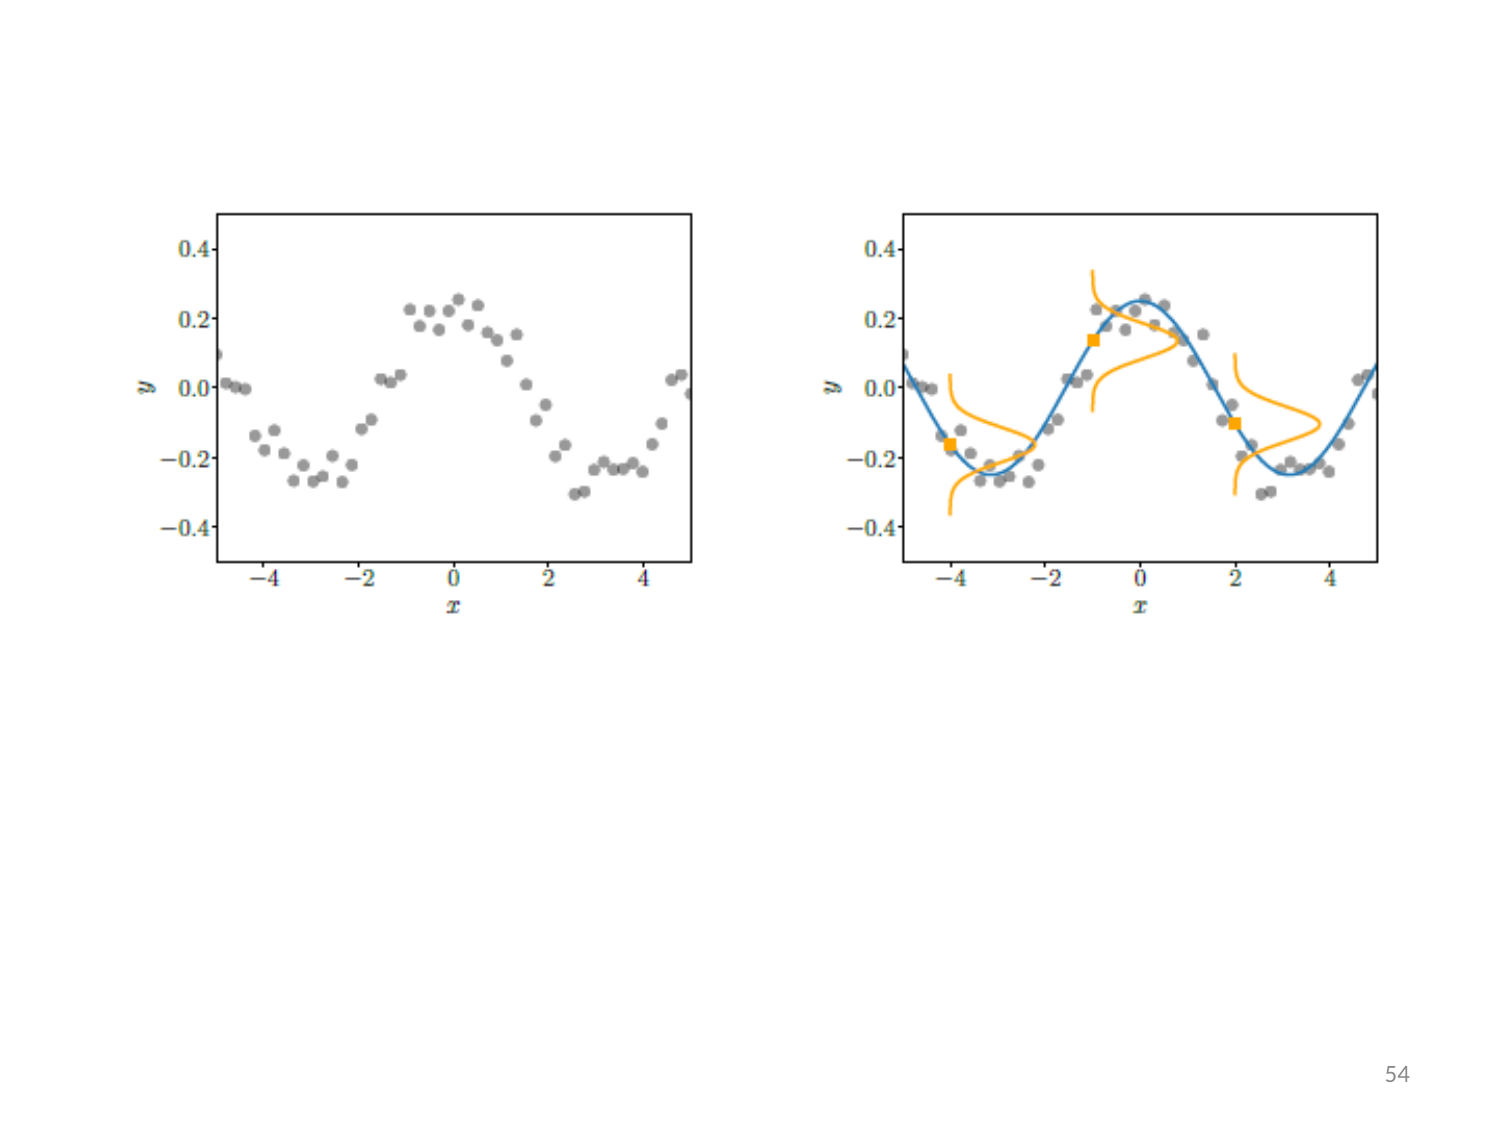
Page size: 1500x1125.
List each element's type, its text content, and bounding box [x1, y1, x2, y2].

picture [40, 172, 1408, 622]
slide_number 54 [1074, 1042, 1425, 1103]
